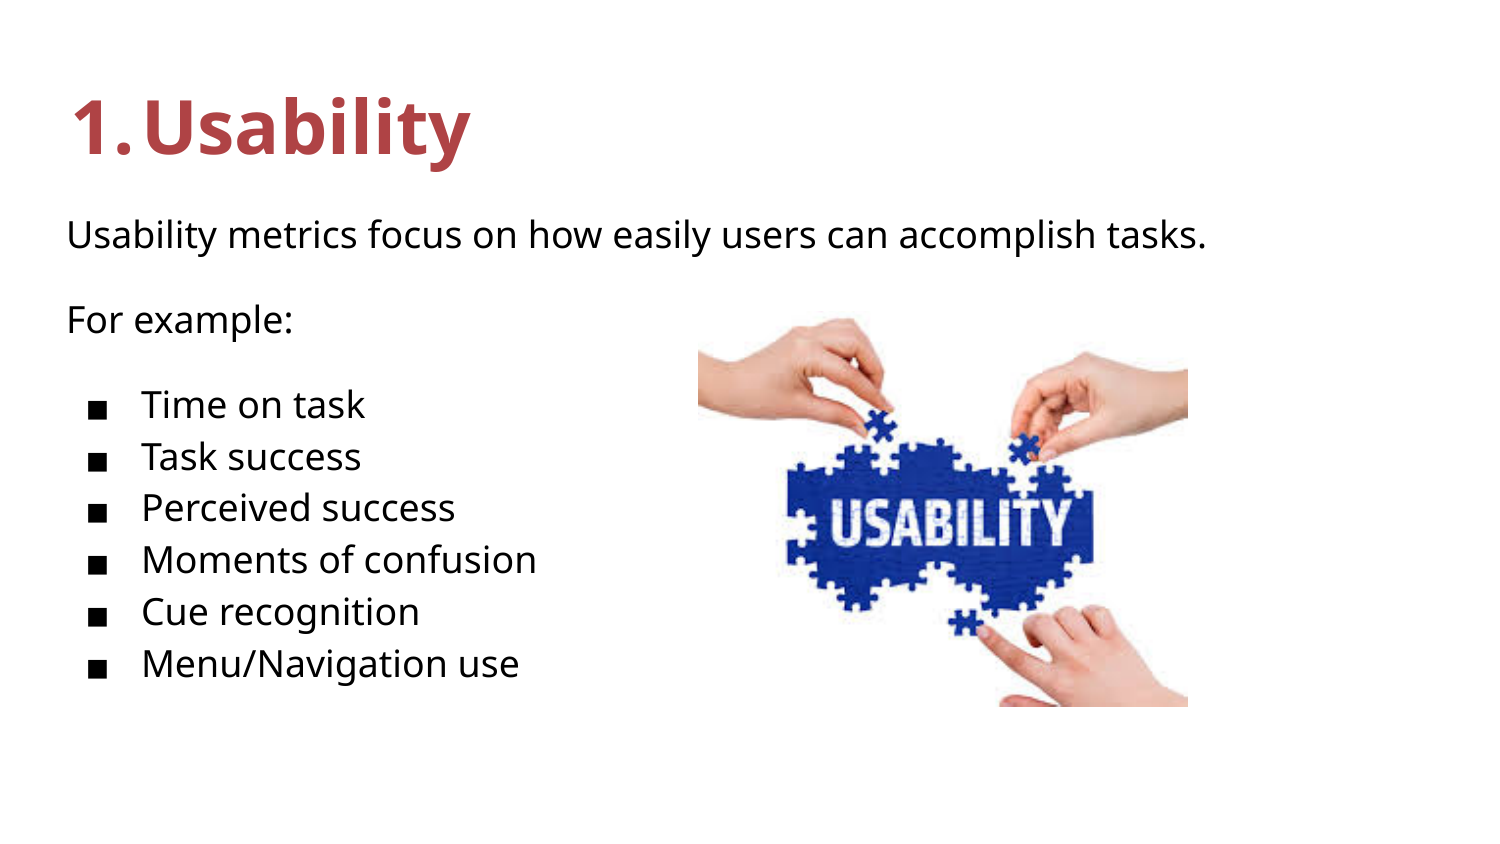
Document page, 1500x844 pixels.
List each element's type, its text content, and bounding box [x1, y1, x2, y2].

title Usability [51, 64, 1449, 167]
picture [698, 311, 1188, 707]
list Usability metrics focus on how easily users can accomplish tasks. For example: Time on task Task success Perceived success Moments of confusion Cue recognition Menu/Navigation use [51, 189, 1449, 750]
